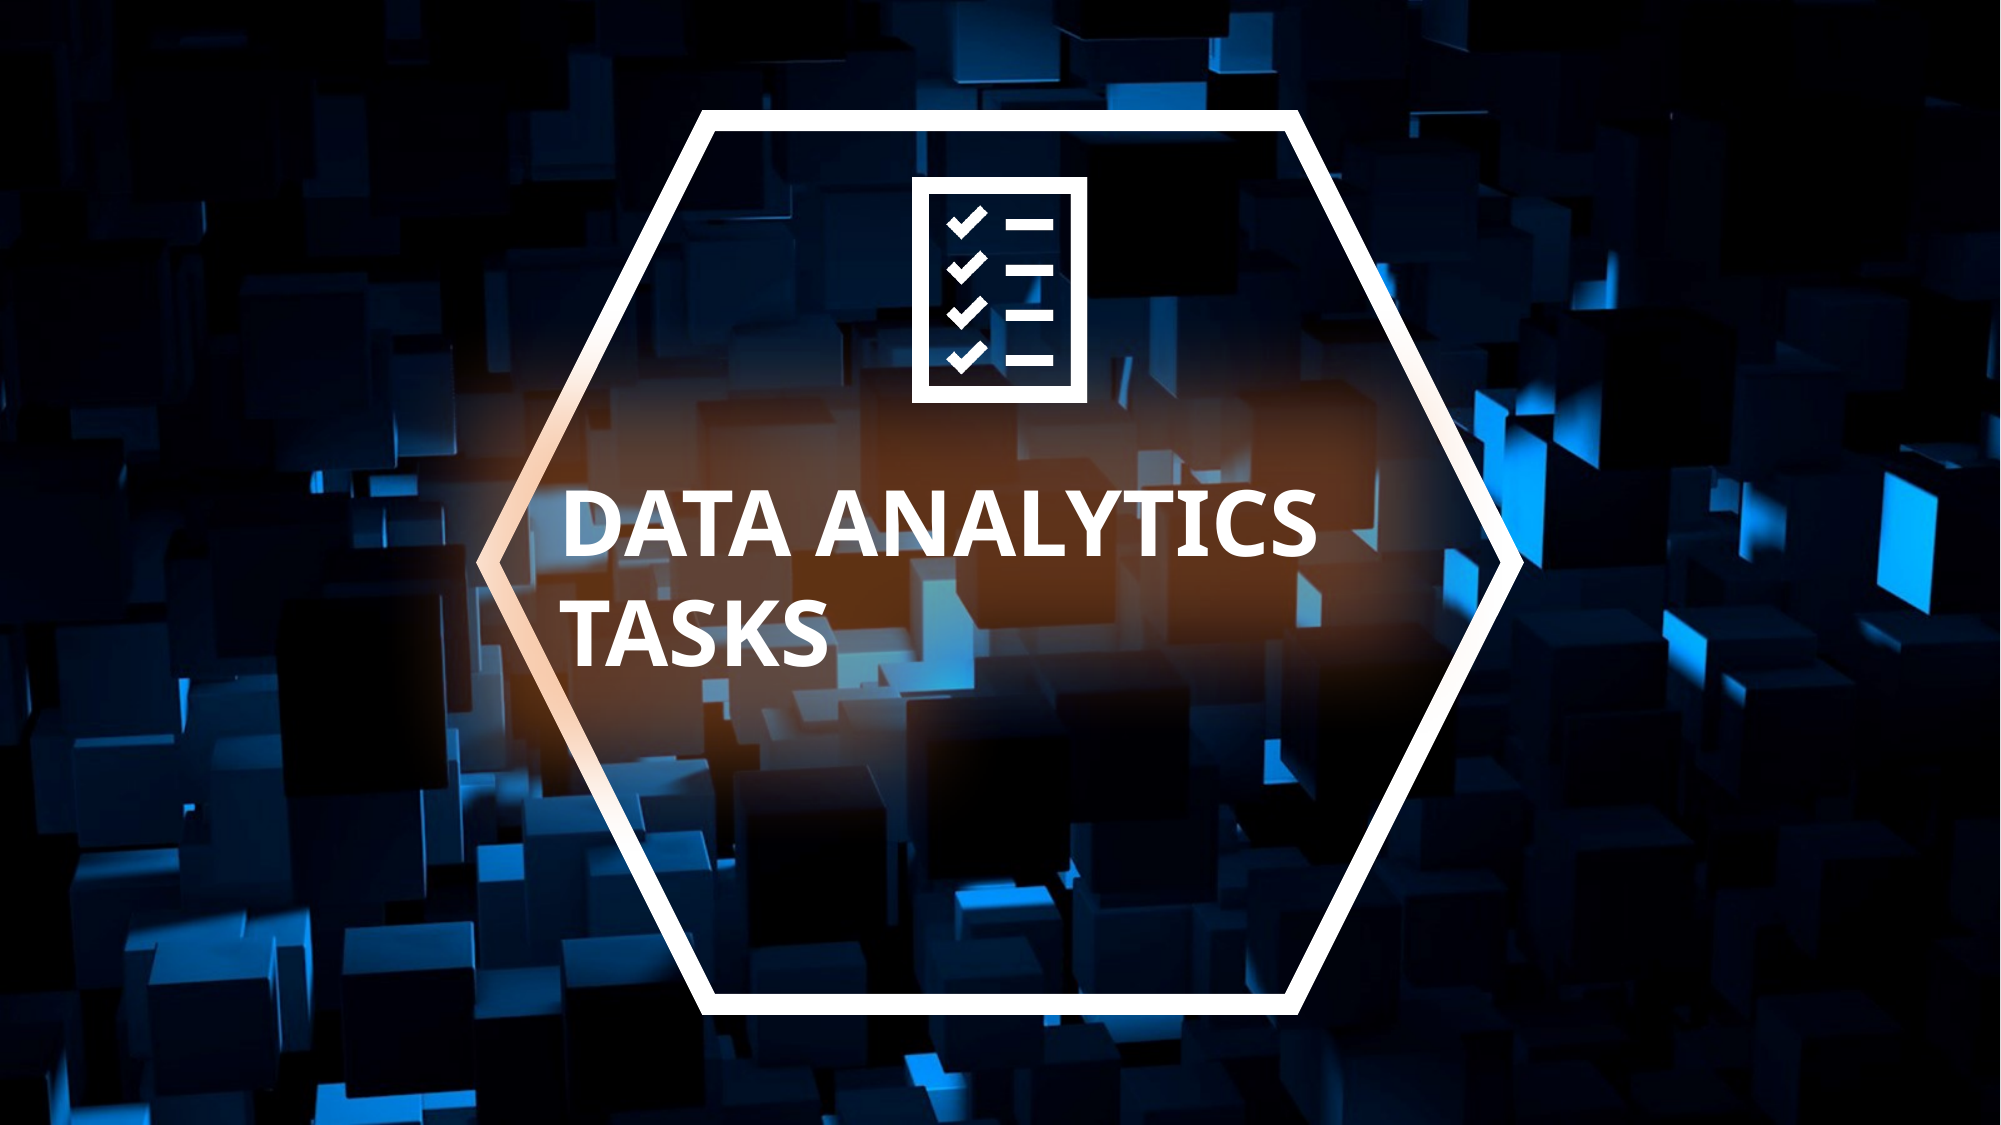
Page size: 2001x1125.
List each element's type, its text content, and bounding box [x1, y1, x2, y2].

picture [0, 0, 2001, 1125]
text_box [579, 749, 1421, 1006]
text_box DATA ANALYTICS TASKS [544, 457, 1481, 693]
text_box [486, 551, 492, 574]
text_box [564, 119, 1436, 406]
